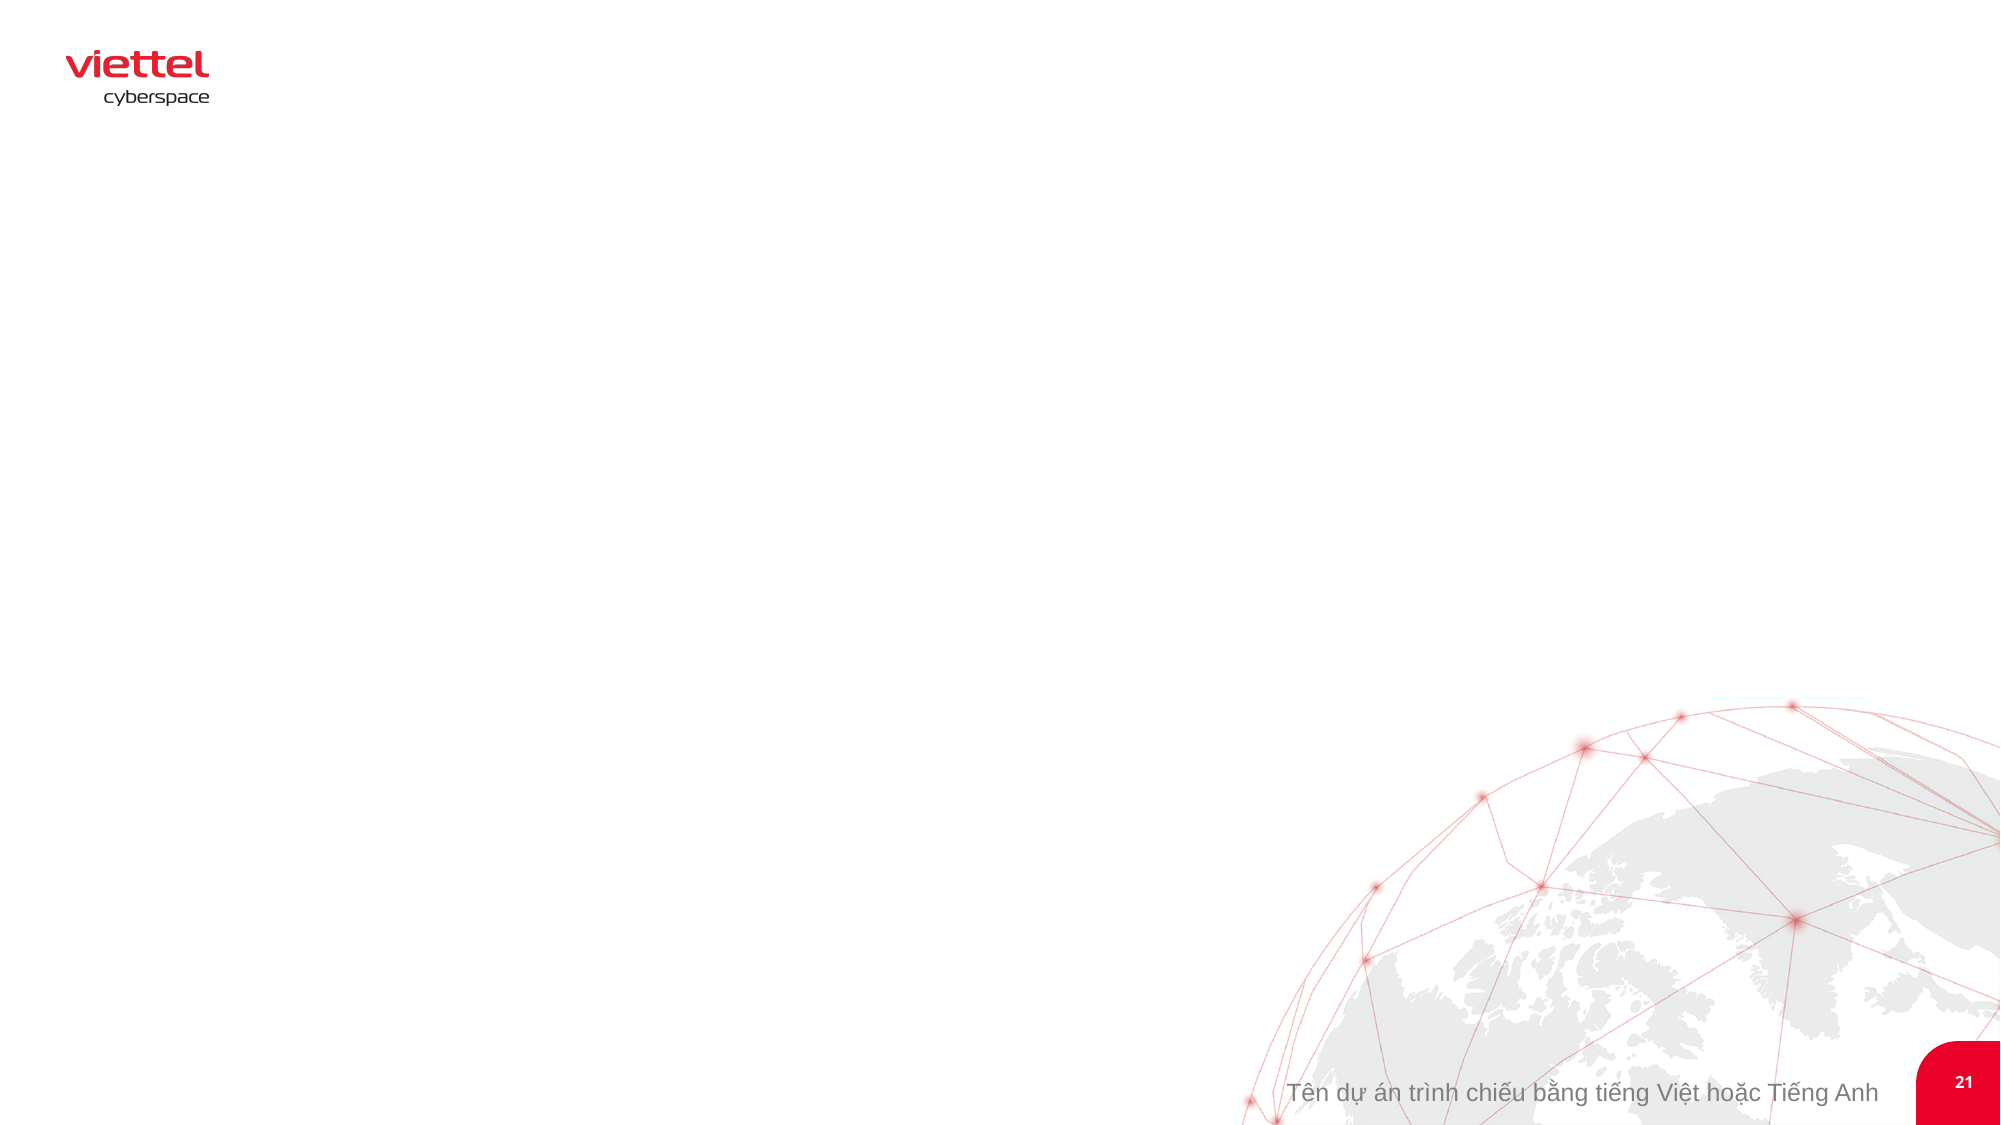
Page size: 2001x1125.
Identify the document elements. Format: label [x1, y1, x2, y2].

picture [1233, 698, 2000, 1125]
picture [65, 50, 209, 106]
